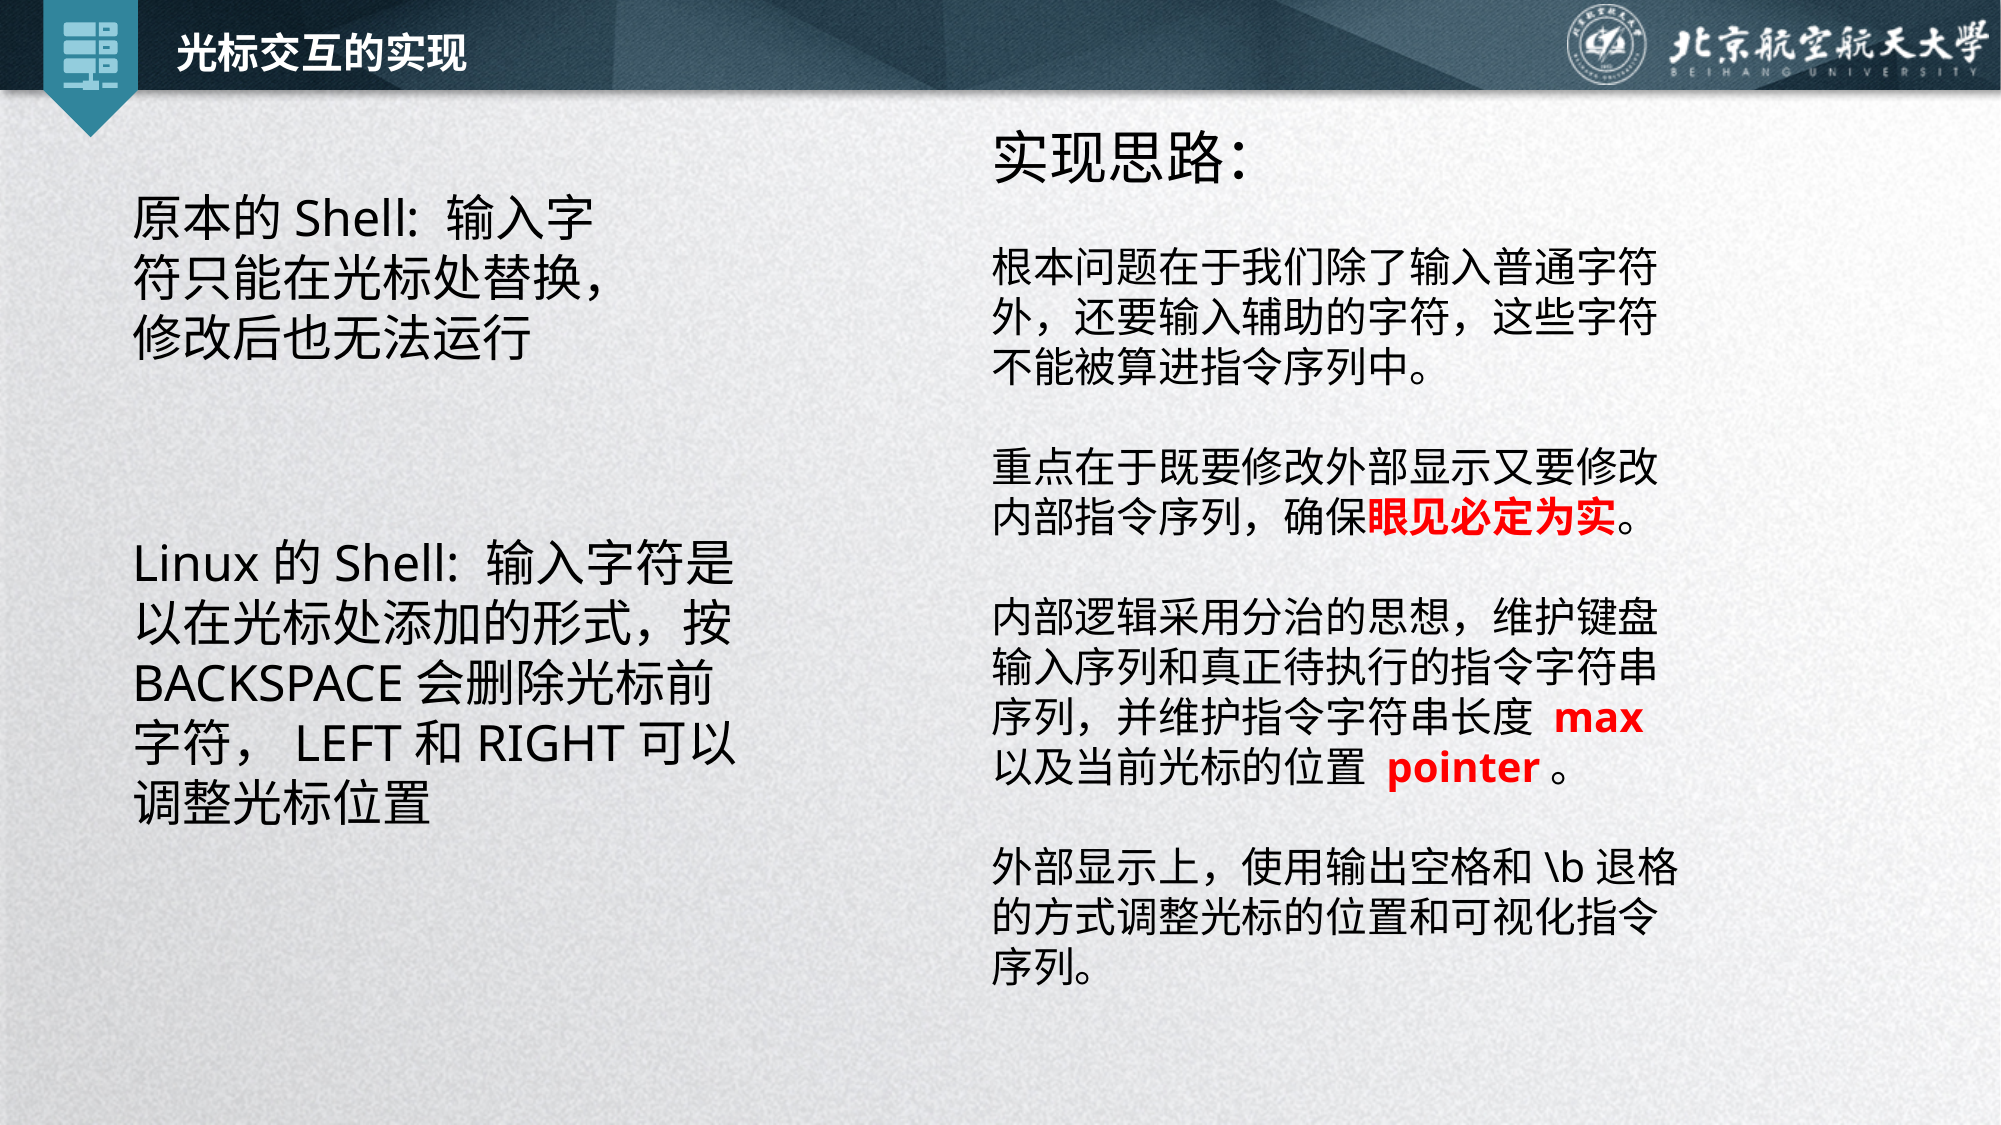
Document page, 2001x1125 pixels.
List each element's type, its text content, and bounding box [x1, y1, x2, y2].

text_box [140, 0, 2001, 92]
text_box 原本的Shell: 输入字符只能在光标处替换，修改后也无法运行 [117, 178, 620, 434]
text_box 光标交互的实现 [161, 19, 850, 134]
text_box [0, 0, 41, 92]
text_box Linux的Shell: 输入字符是以在光标处添加的形式，按BACKSPACE会删除光标前字符，LEFT和RIGHT可以调整光标位置 [117, 524, 773, 840]
picture [1566, 4, 1989, 85]
text_box 实现思路： 根本问题在于我们除了输入普通字符外，还要输入辅助的字符，这些字符不能被算进指令序列中。 重点在于既要修改外部显示又要修改内部指令序列，确保眼见必定为实。 内部逻辑采用分治的思想，维护键盘输入序列和真正待执行的指令字符串序列，并维护指令字符串长度 max 以及当前光标的位置 pointer。 外部显示上，使用输出空格和\b退格的方式调整光标的位置和可视化指令序列。 [976, 113, 1706, 1026]
picture [0, 92, 2001, 1125]
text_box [43, 0, 139, 138]
